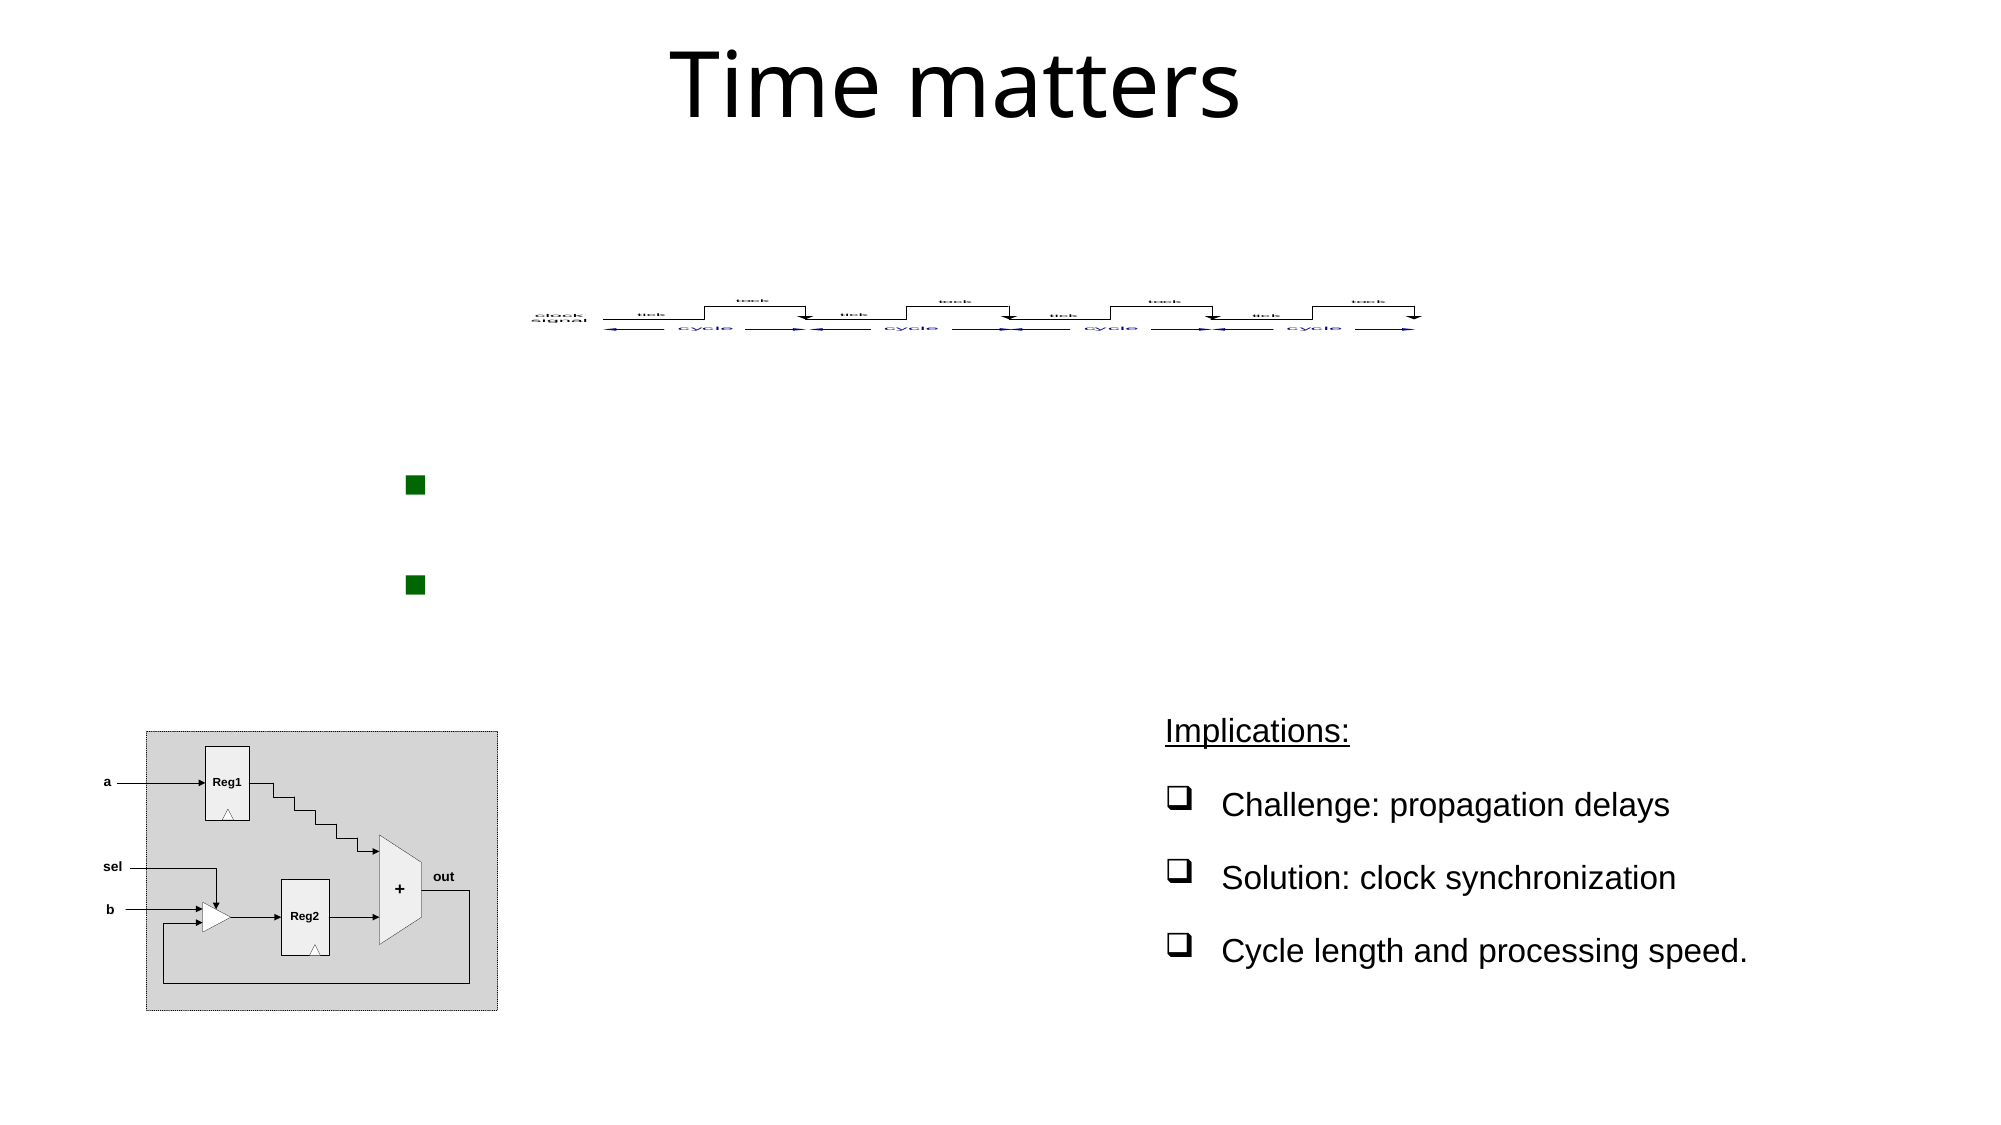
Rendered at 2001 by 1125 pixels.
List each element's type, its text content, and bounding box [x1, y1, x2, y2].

text_box During a tick-tock cycle, the internal states of all the clocked chips are allowed to change, but their outputs are “latched” At the beginning of the next cycle, the outputs of all the clocked chips in the architecture commit to the new values. [387, 462, 1726, 675]
list Implications: Challenge: propagation delays Solution: clock synchronization Cycle length and processing speed. [1149, 702, 1900, 1080]
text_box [89, 674, 654, 1116]
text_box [431, 149, 1569, 395]
title Time matters [56, 0, 1857, 175]
